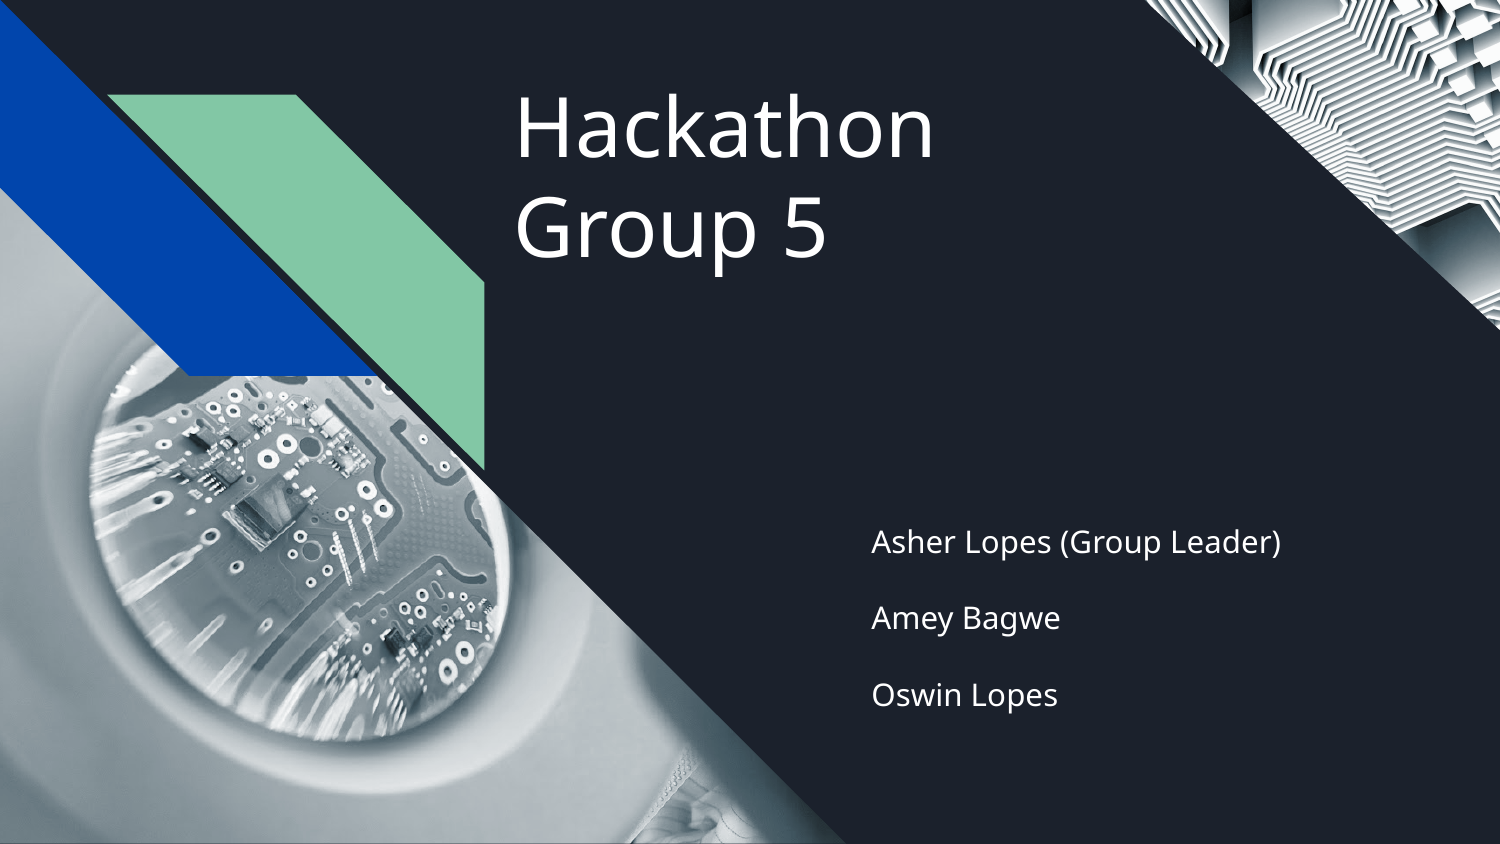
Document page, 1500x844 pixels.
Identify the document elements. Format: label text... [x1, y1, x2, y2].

picture [0, 189, 847, 844]
picture [1144, 0, 1500, 331]
title Hackathon Group 5 [498, 58, 1322, 319]
subtitle Asher Lopes (Group Leader) Amey Bagwe Oswin Lopes [856, 501, 1426, 585]
